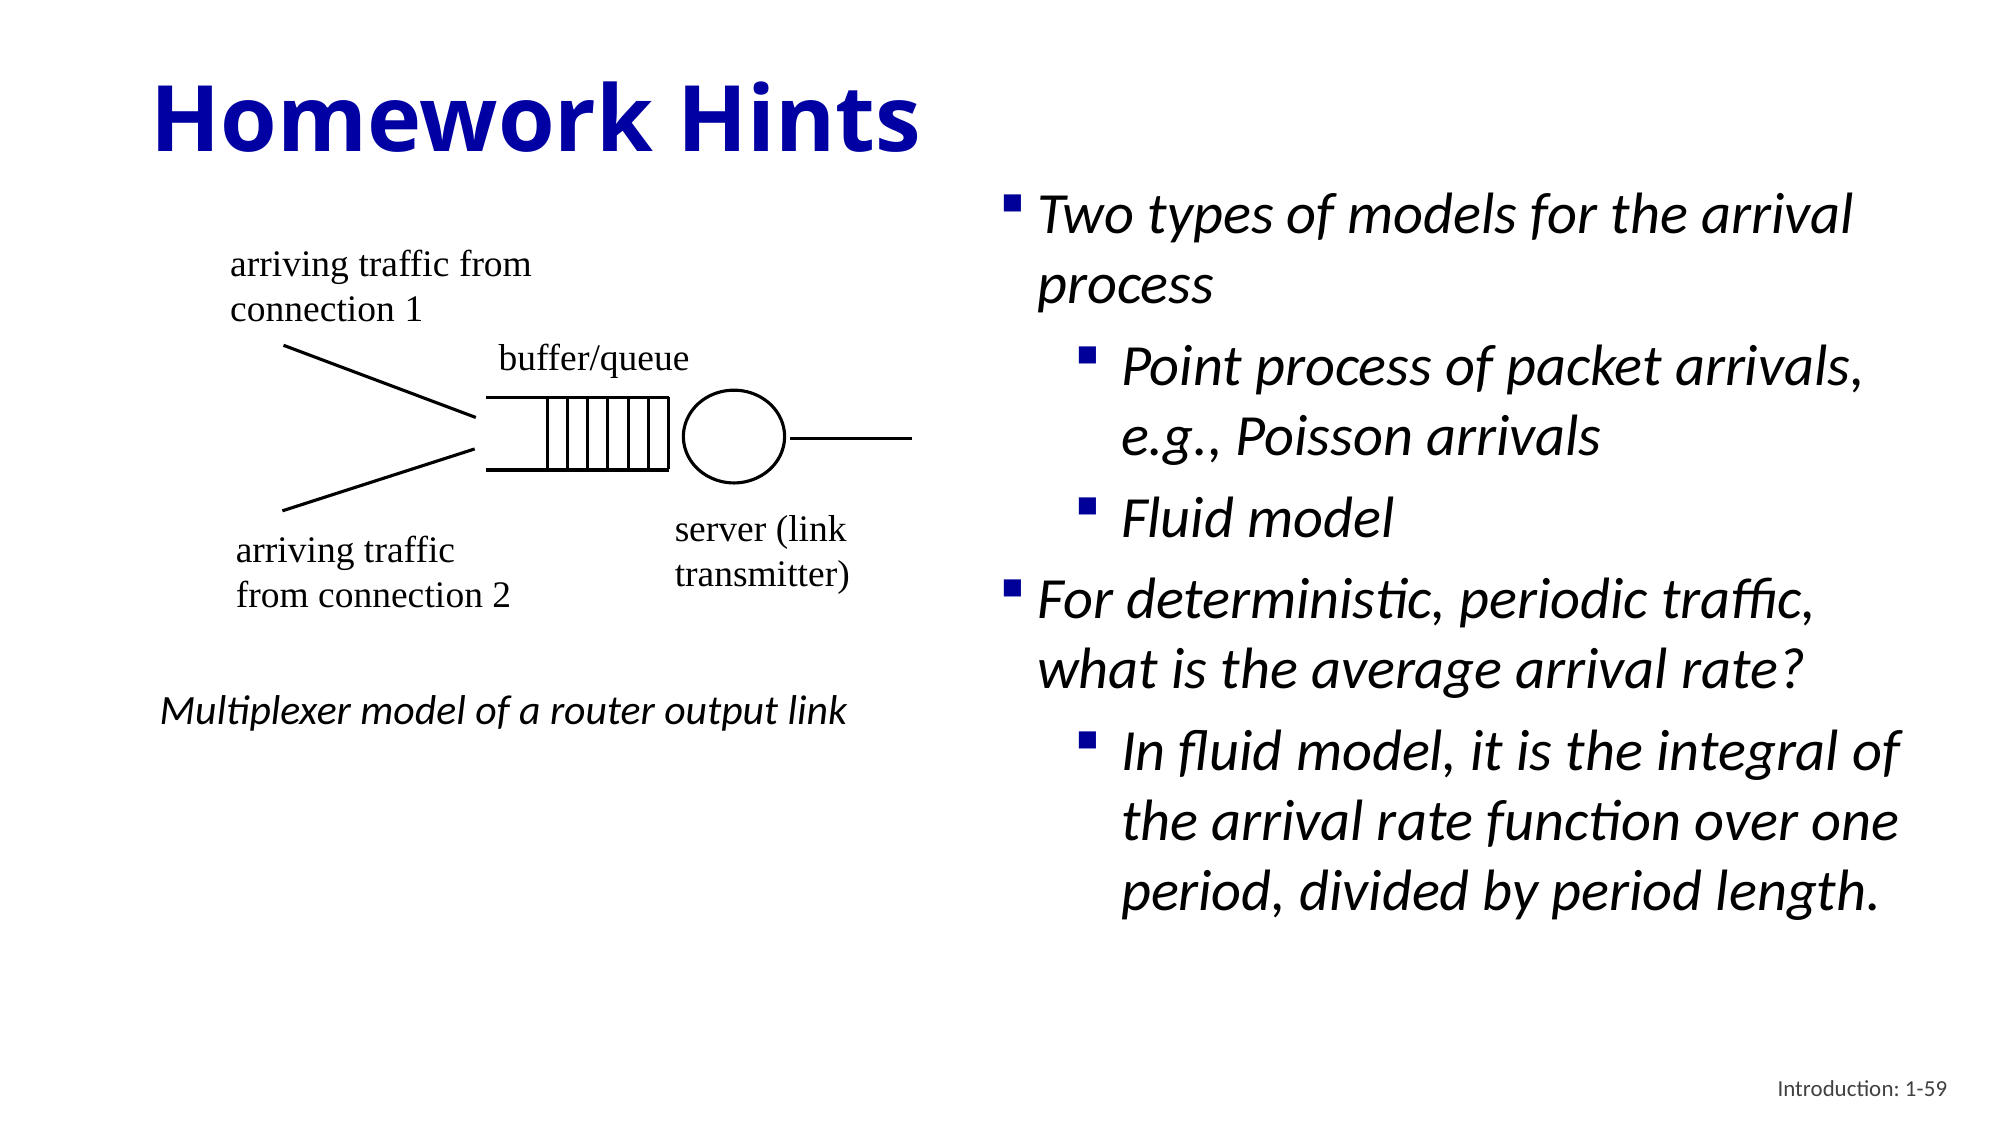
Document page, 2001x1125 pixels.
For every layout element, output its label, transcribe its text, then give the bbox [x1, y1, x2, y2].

title Homework Hints [135, 47, 1861, 195]
text_box Two types of models for the arrival process Point process of packet arrivals, e.g., Poisson arrivals Fluid model For deterministic, periodic traffic, what is the average arrival rate? In fluid model, it is the integral of the arrival rate function over one period, divided by period length. [984, 168, 1916, 536]
slide_number Introduction: 1-59 [1512, 1056, 1963, 1117]
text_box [215, 231, 912, 621]
text_box Multiplexer model of a router output link [144, 675, 985, 785]
